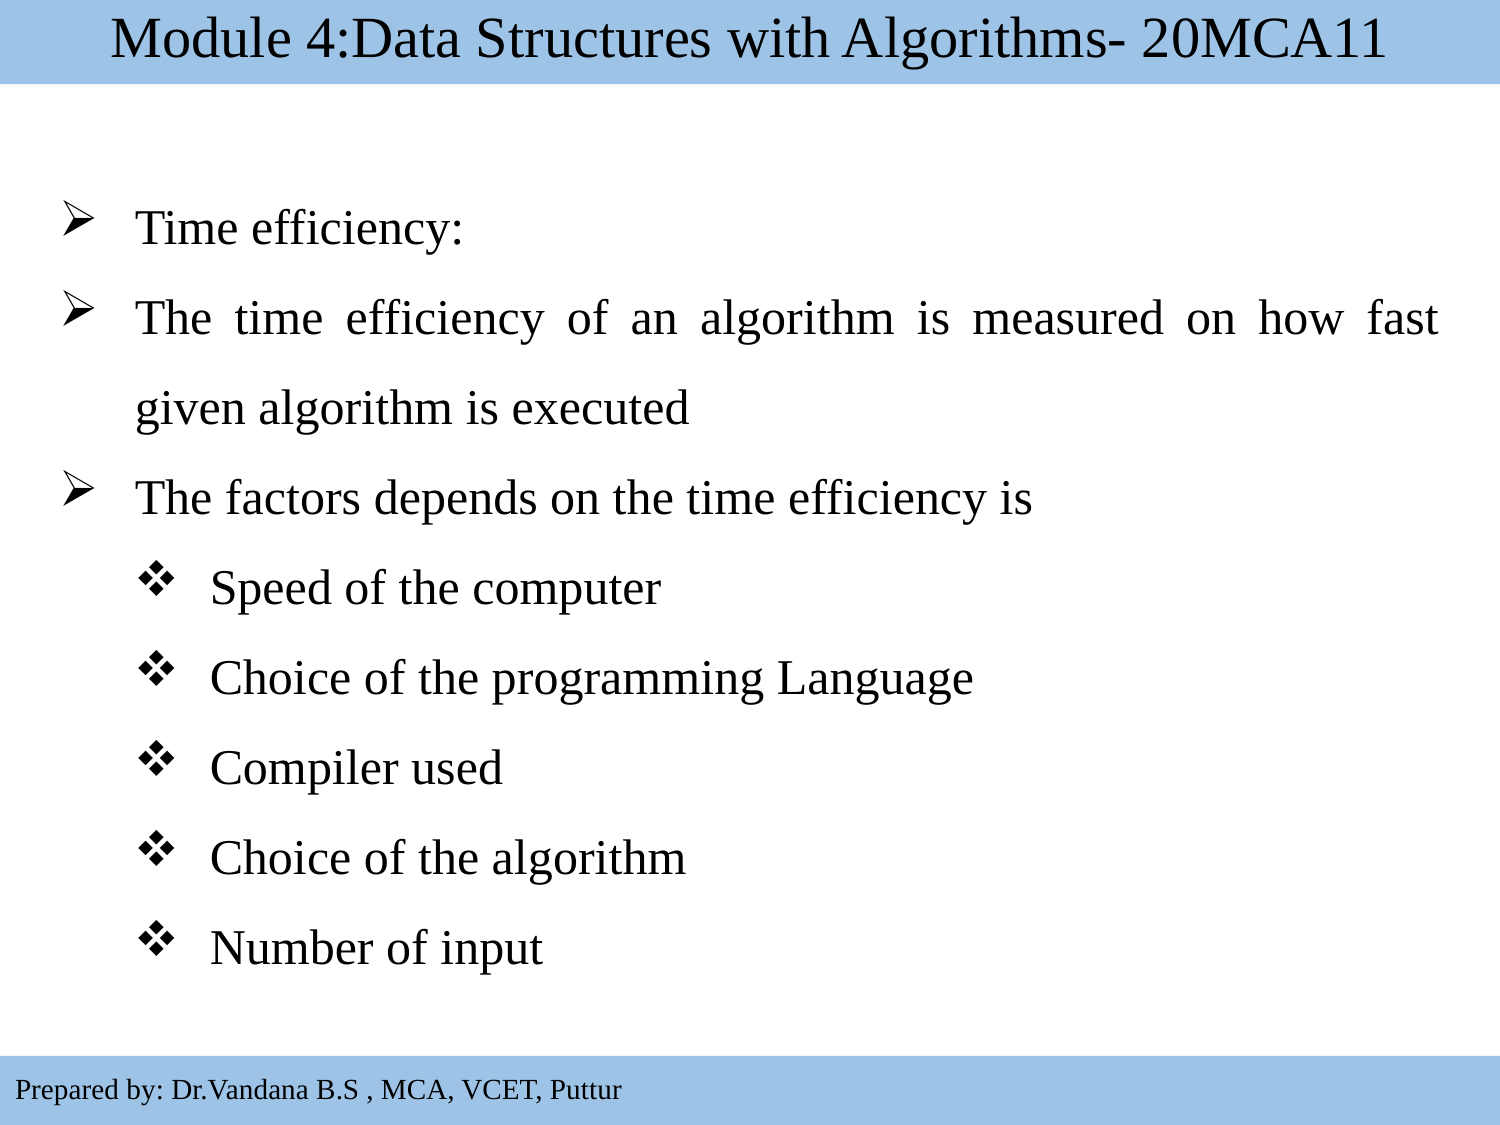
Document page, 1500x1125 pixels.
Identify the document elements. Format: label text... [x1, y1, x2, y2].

text_box Module 4:Data Structures with Algorithms- 20MCA11 [0, 0, 1500, 85]
text_box Time efficiency: The time efficiency of an algorithm is measured on how fast given algorithm is executed The factors depends on the time efficiency is Speed of the computer Choice of the programming Language Compiler used Choice of the algorithm Number of input [45, 157, 1455, 1072]
text_box Prepared by: Dr.Vandana B.S , MCA, VCET, Puttur [0, 1055, 1500, 1125]
